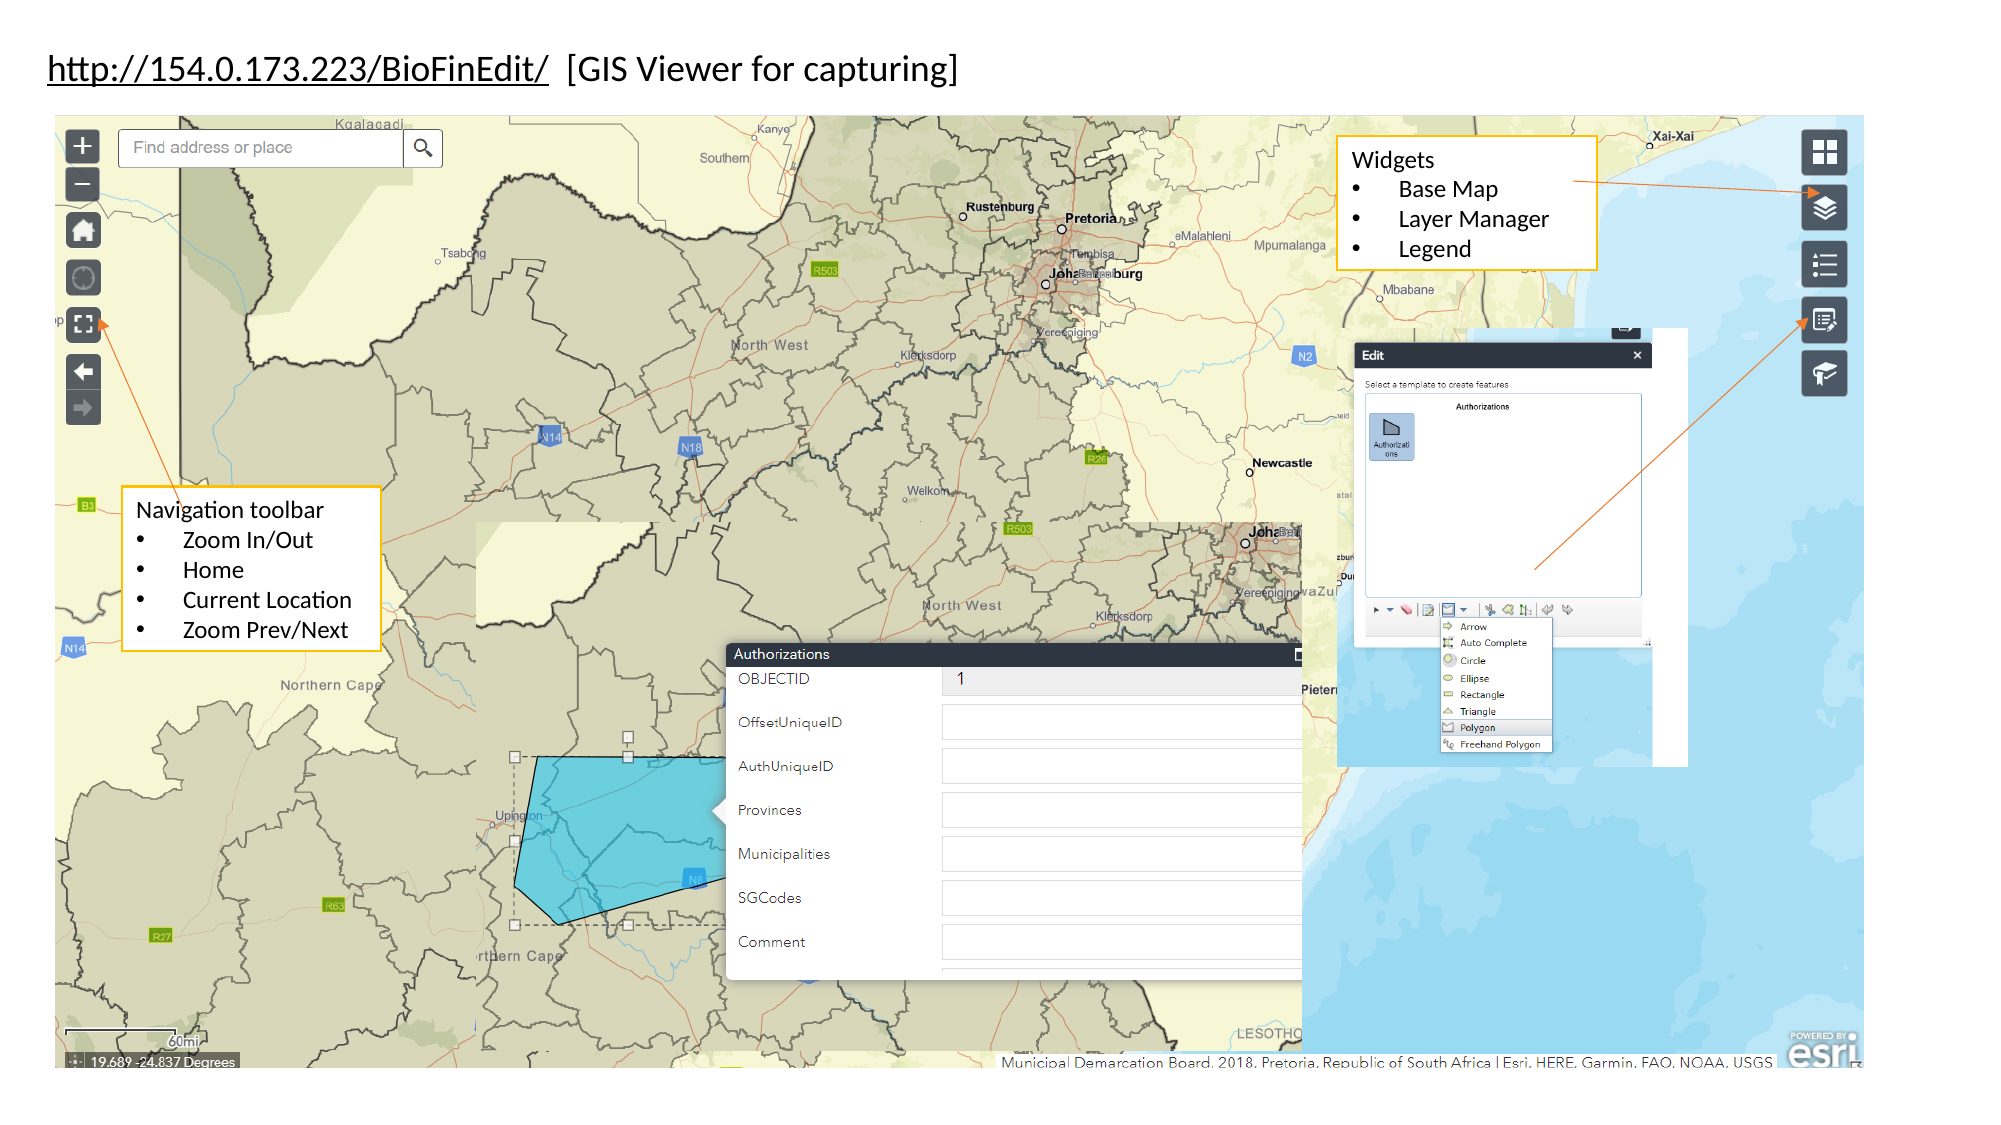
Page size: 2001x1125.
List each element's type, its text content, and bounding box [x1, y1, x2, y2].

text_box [1534, 317, 1809, 570]
text_box http://154.0.173.223/BioFinEdit/ [GIS Viewer for capturing] [32, 36, 1033, 97]
picture [55, 112, 1864, 1068]
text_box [1572, 180, 1821, 194]
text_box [98, 317, 184, 511]
